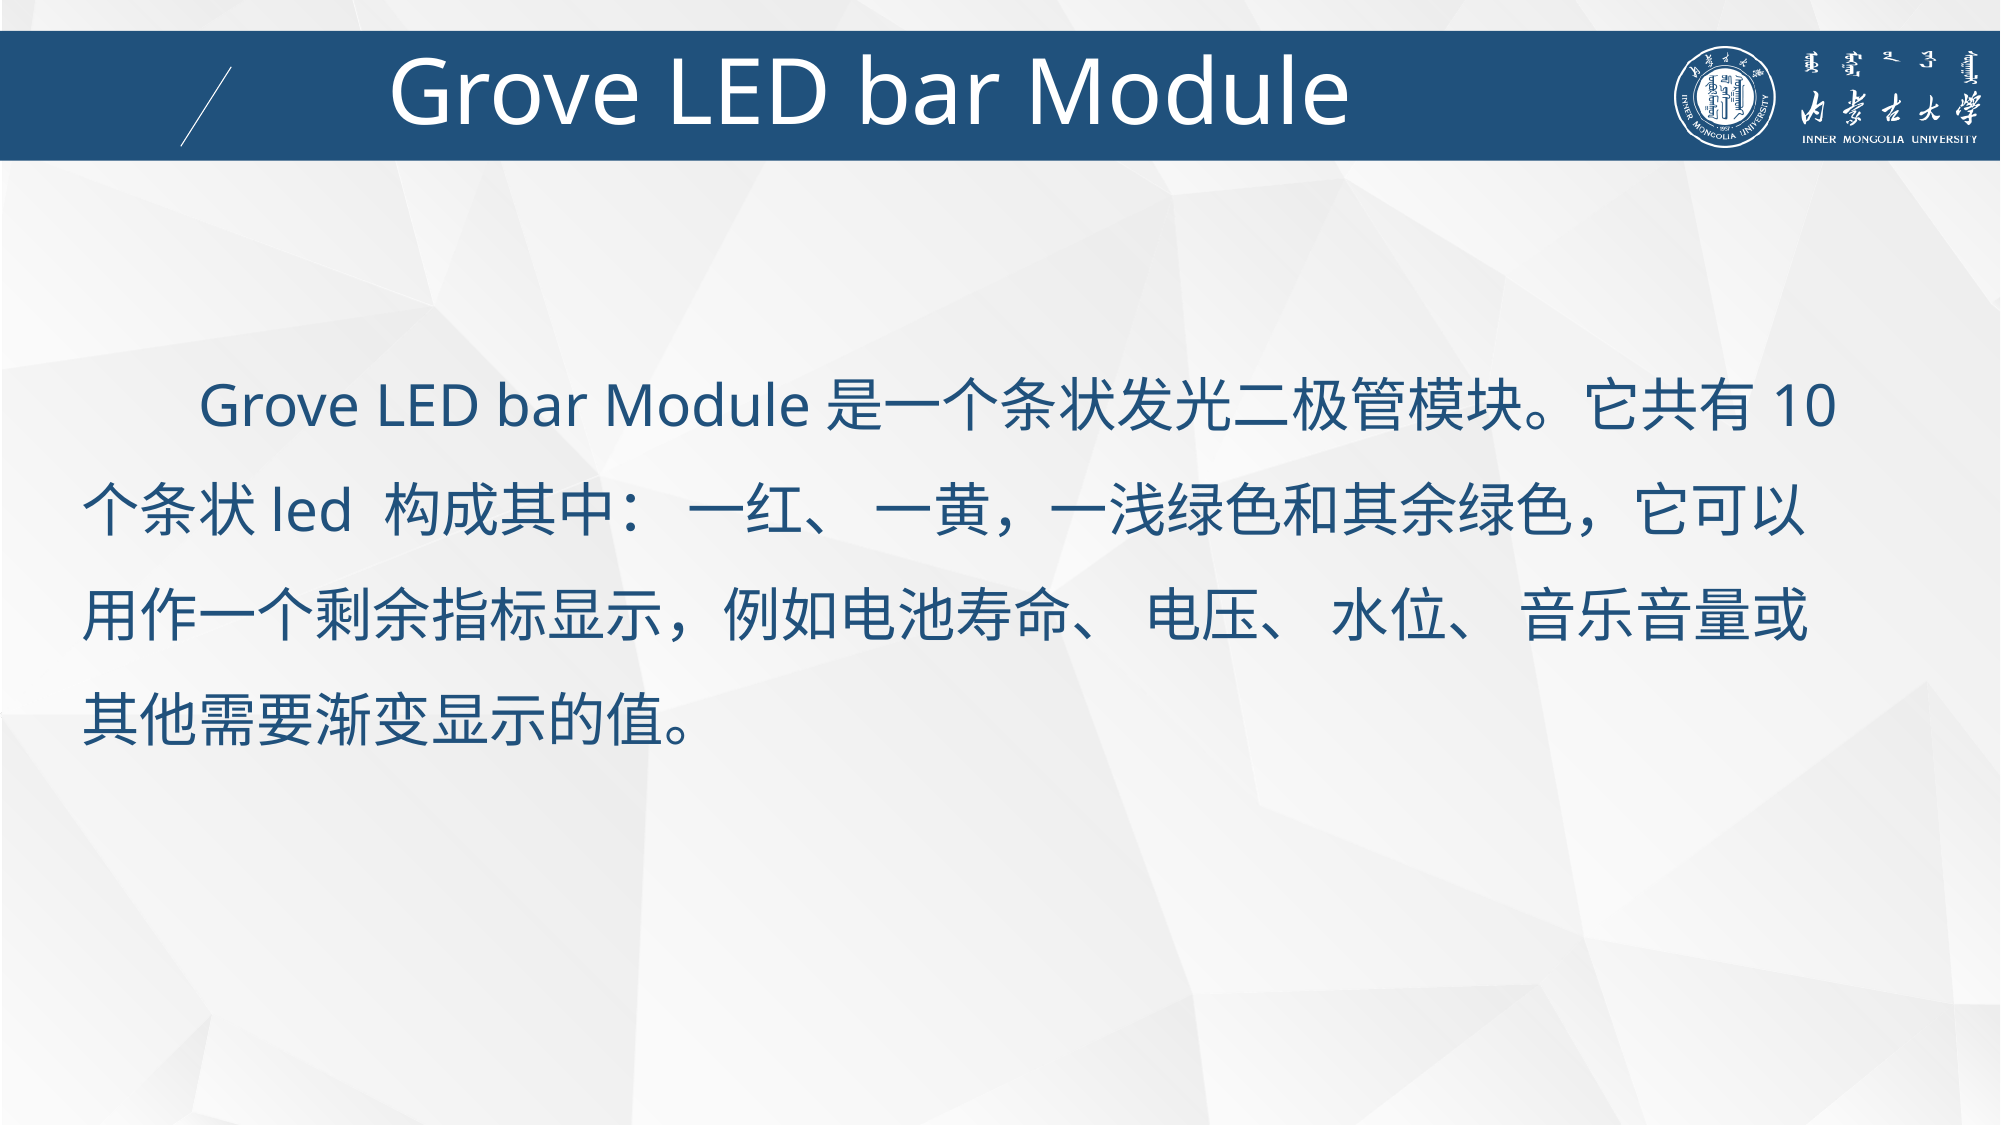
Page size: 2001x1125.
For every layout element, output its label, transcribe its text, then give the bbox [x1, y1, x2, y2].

text_box Grove LED bar Module是一个条状发光二极管模块。它共有10 个条状led 构成其中： 一红、 一黄，一浅绿色和其余绿色，它可以用作一个剩余指标显示，例如电池寿命、 电压、 水位、 音乐音量或其他需要渐变显示的值。 [66, 326, 1870, 761]
picture [0, 0, 2001, 1125]
picture [1673, 46, 1986, 150]
list Grove LED bar Module [232, 37, 1508, 153]
